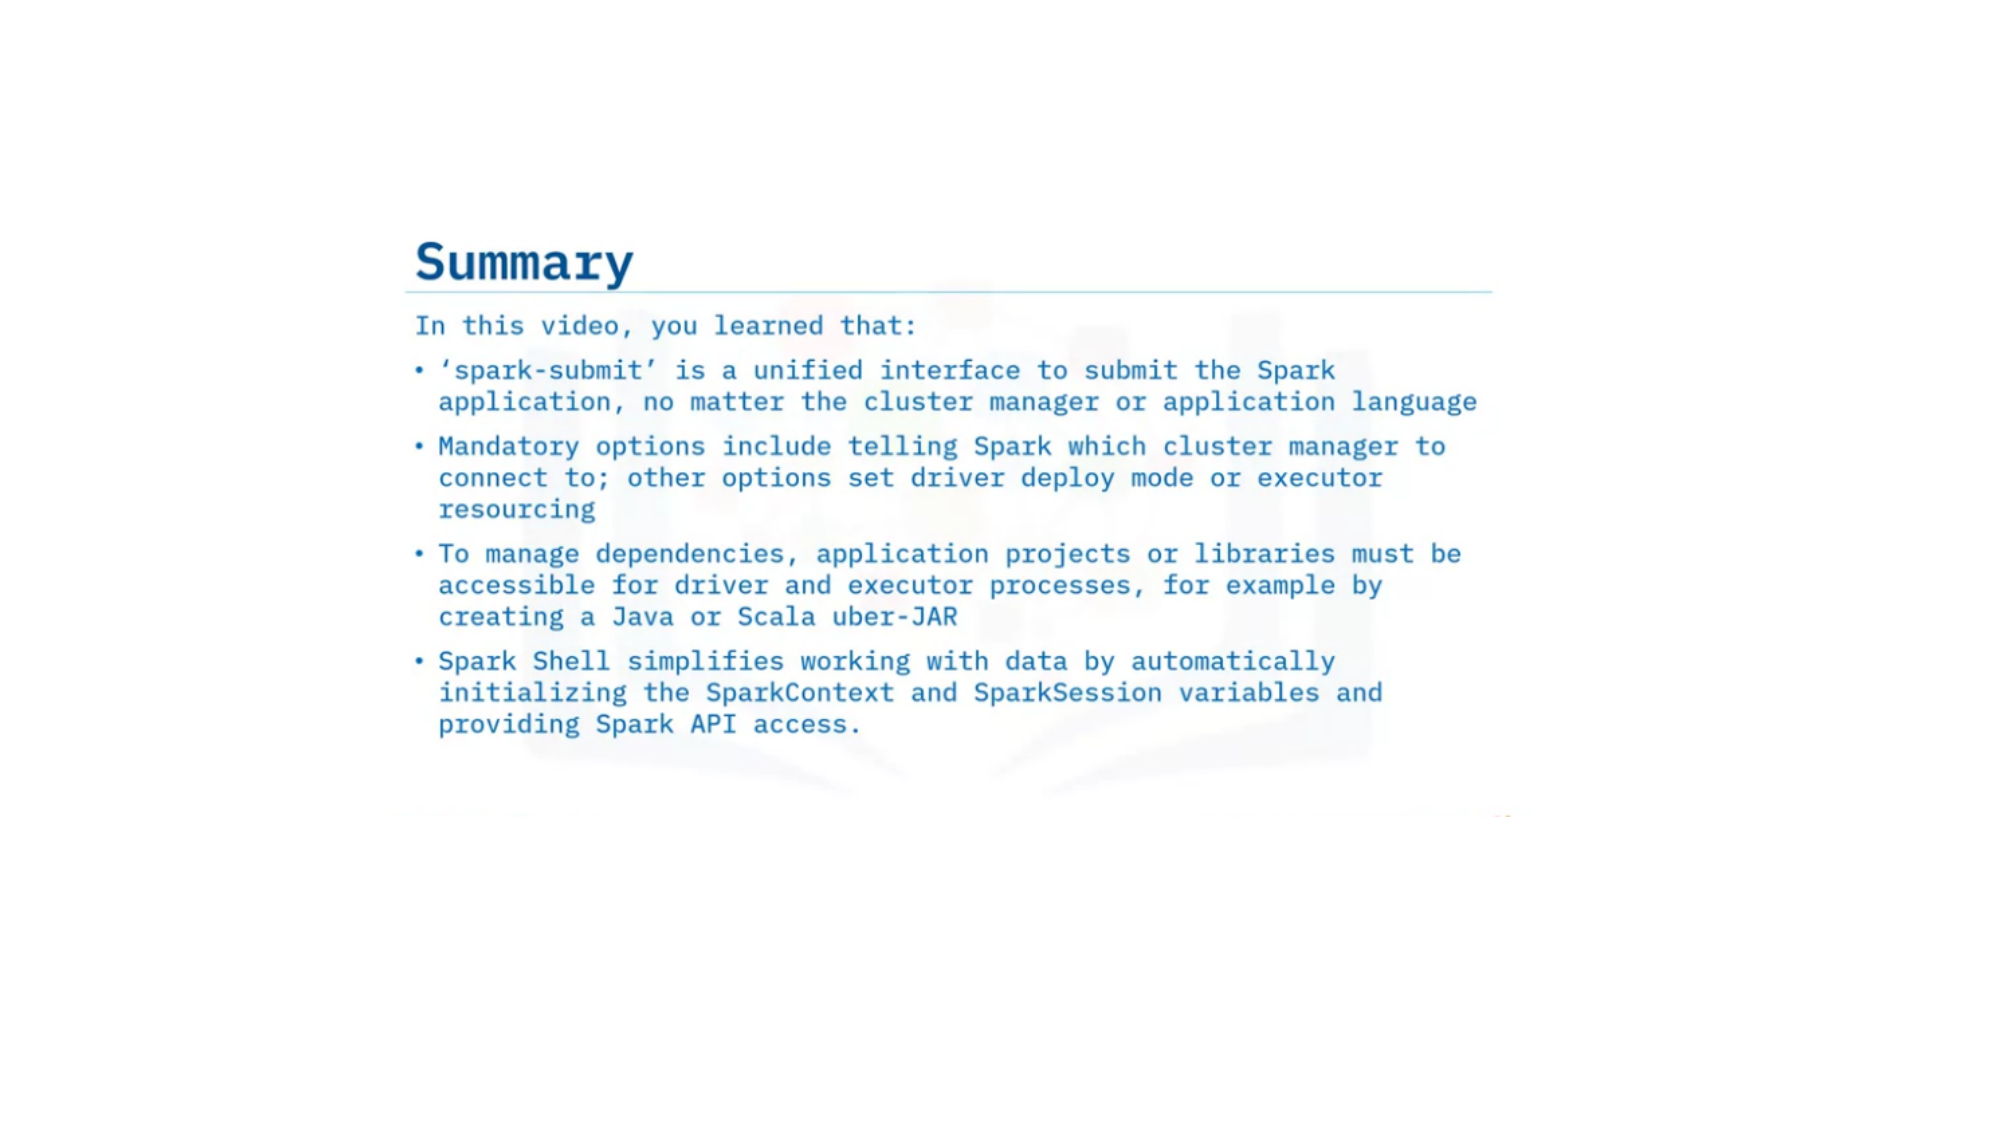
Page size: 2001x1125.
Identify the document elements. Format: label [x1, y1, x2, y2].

picture [387, 226, 1533, 817]
